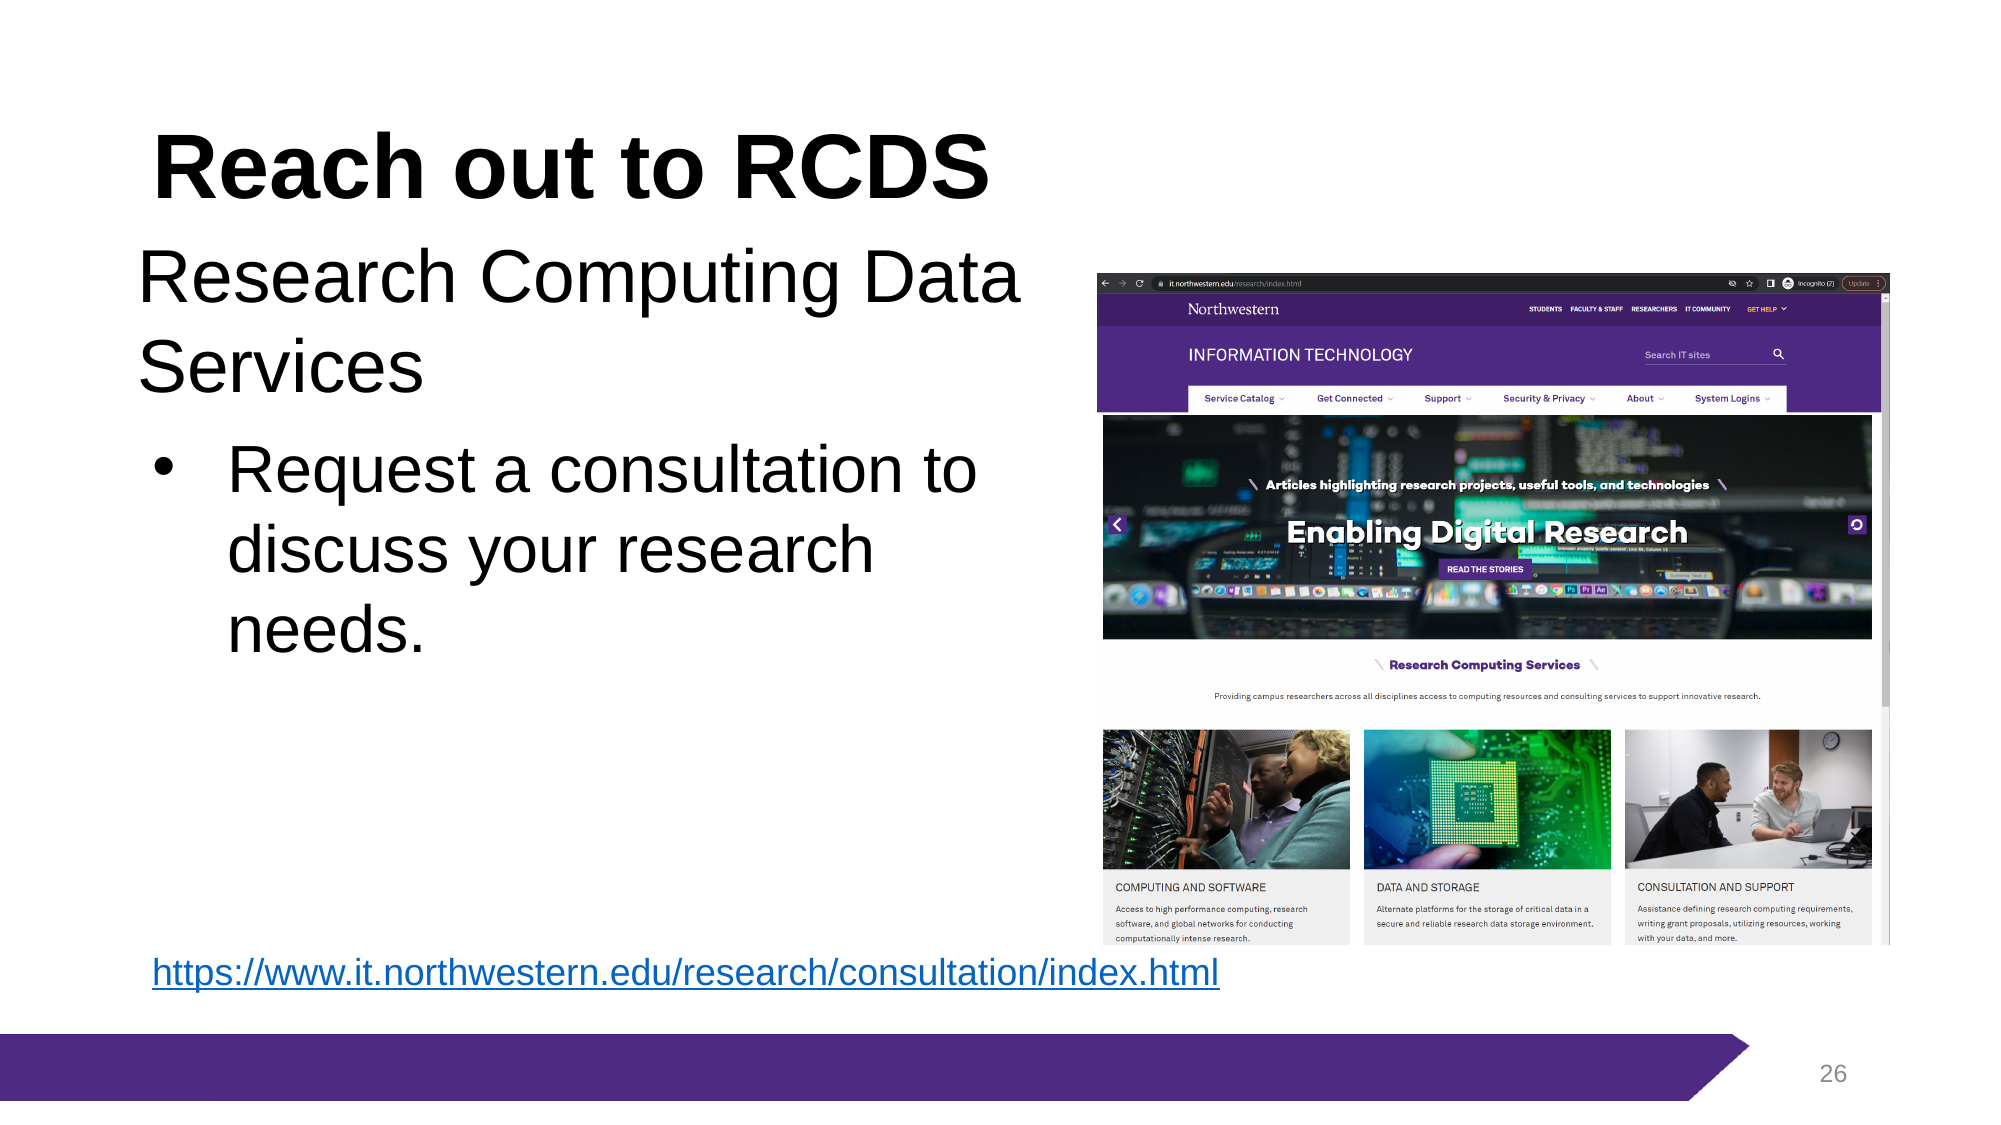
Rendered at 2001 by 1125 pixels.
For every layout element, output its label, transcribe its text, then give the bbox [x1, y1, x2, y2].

picture [1097, 273, 1890, 945]
slide_number 25 [1412, 1042, 1863, 1103]
picture [0, 1034, 2000, 1101]
text_box Research Computing Data Services [122, 220, 1237, 416]
text_box Request a consultation to discuss your research needs. [137, 417, 1017, 673]
title Reach out to RCDS [137, 59, 1863, 273]
text_box https://www.it.northwestern.edu/research/consultation/index.html [137, 940, 1308, 1001]
